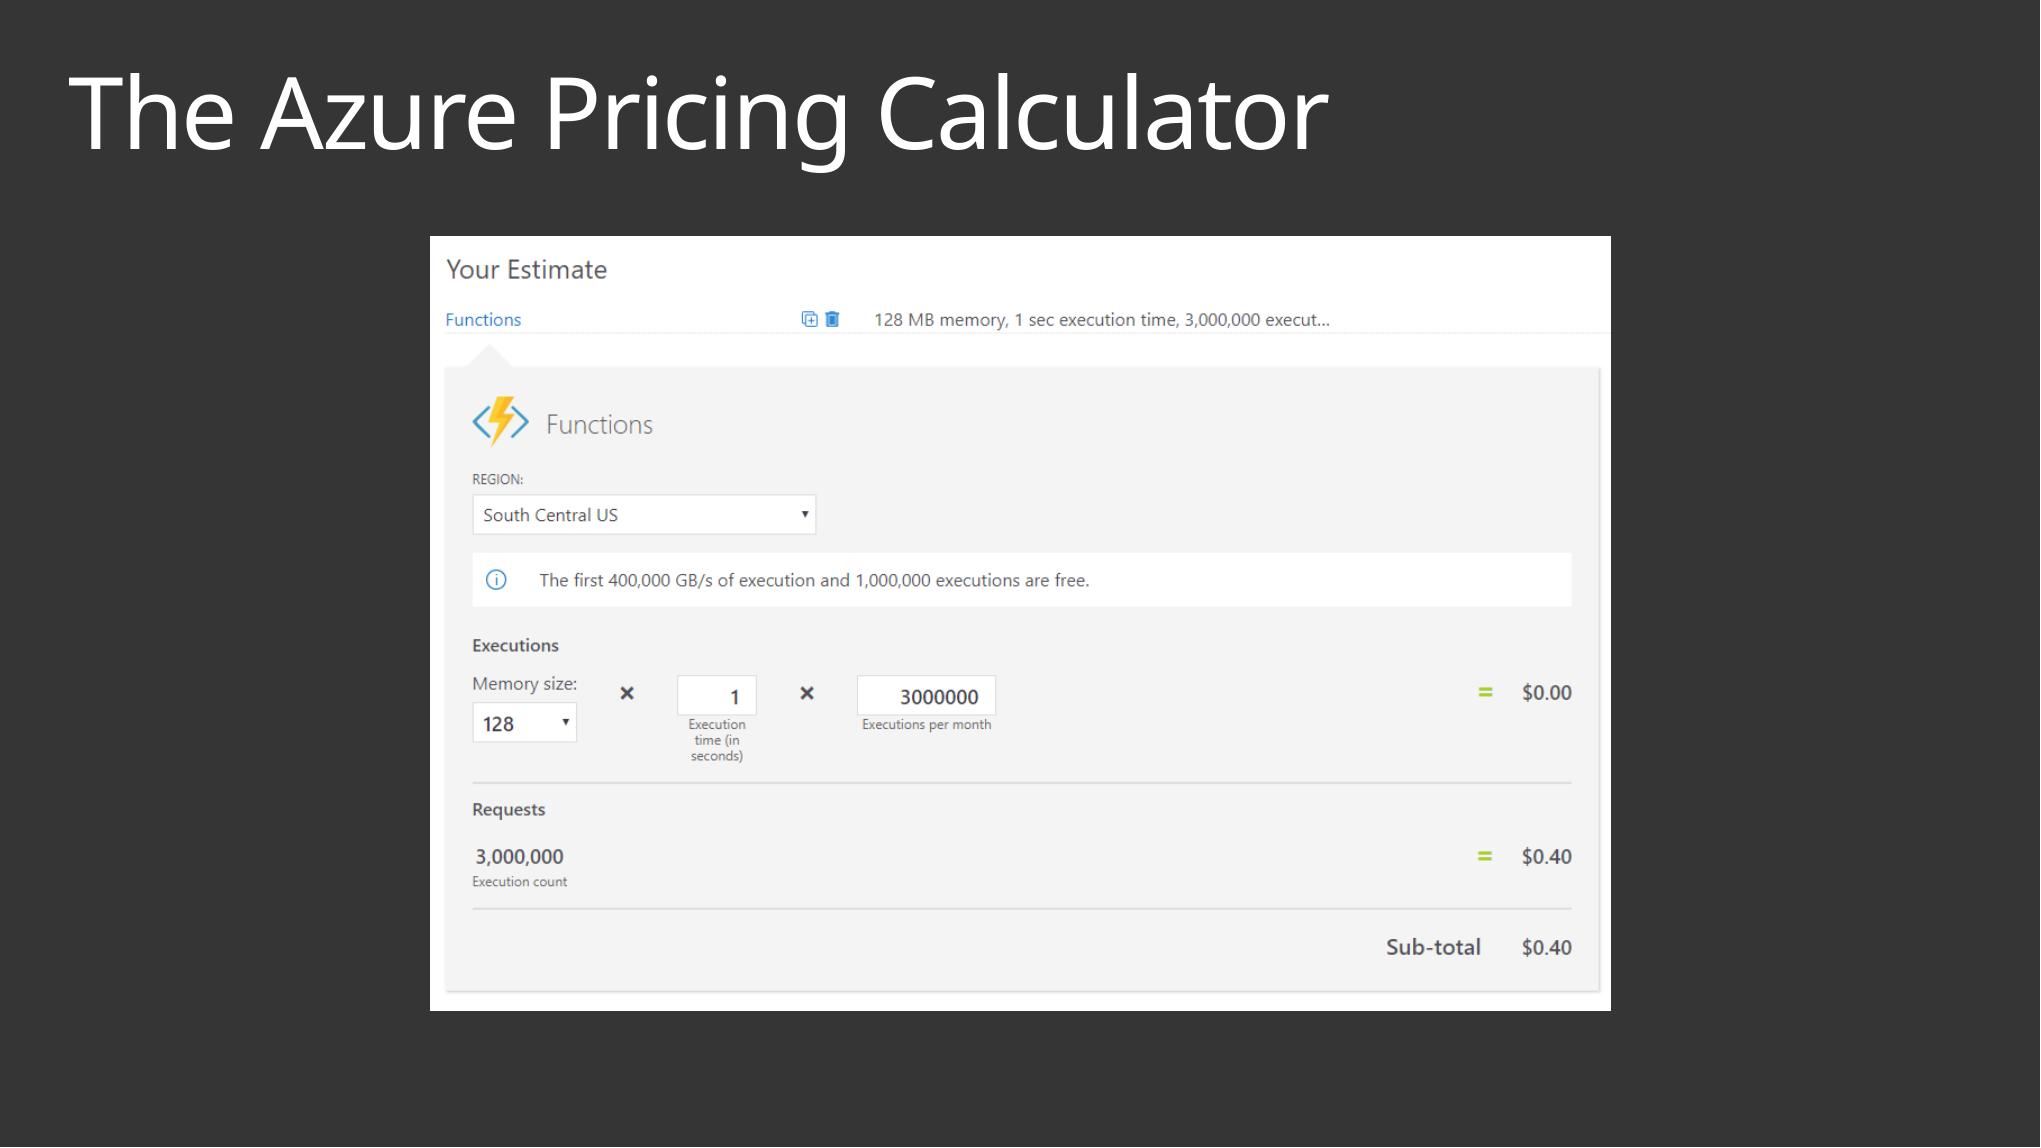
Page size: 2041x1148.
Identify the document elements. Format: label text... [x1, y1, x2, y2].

title The Azure Pricing Calculator [45, 48, 1996, 199]
picture [429, 235, 1611, 1012]
